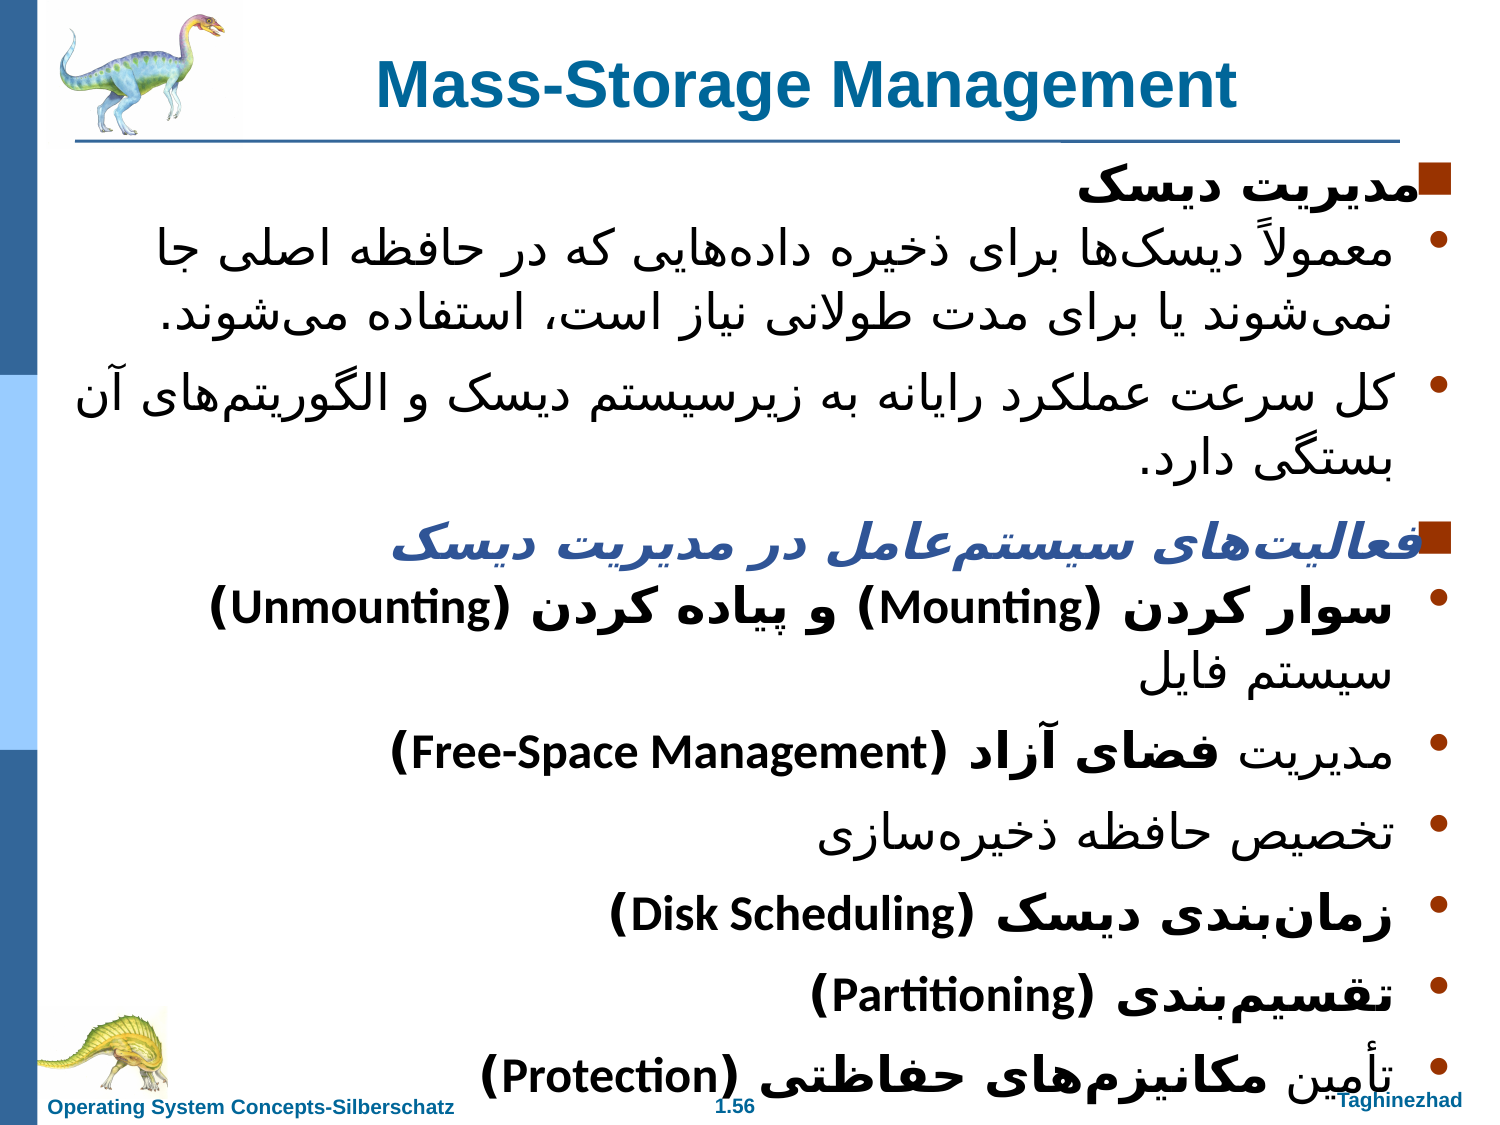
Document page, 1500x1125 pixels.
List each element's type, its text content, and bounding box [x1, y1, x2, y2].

picture [46, 0, 243, 143]
title Mass-Storage Management [218, 33, 1396, 128]
picture [38, 1092, 168, 1099]
list مدیریت دیسک معمولاً دیسک‌ها برای ذخیره داده‌هایی که در حافظه اصلی جا نمی‌شوند یا برای مدت طولانی نیاز است، استفاده می‌شوند. کل سرعت عملکرد رایانه به زیرسیستم دیسک و الگوریتم‌های آن بستگی دارد. فعالیت‌های سیستم‌عامل در مدیریت دیسک سوار کردن (Mounting) و پیاده کردن (Unmounting) سیستم فایل مدیریت فضای آزاد (Free-Space Management) تخصیص حافظه ذخیره‌سازی زمان‌بندی دیسک (Disk Scheduling) تقسیم‌بندی (Partitioning) تأمین مکانیزم‌های حفاظتی (Protection) [35, 143, 1467, 1092]
